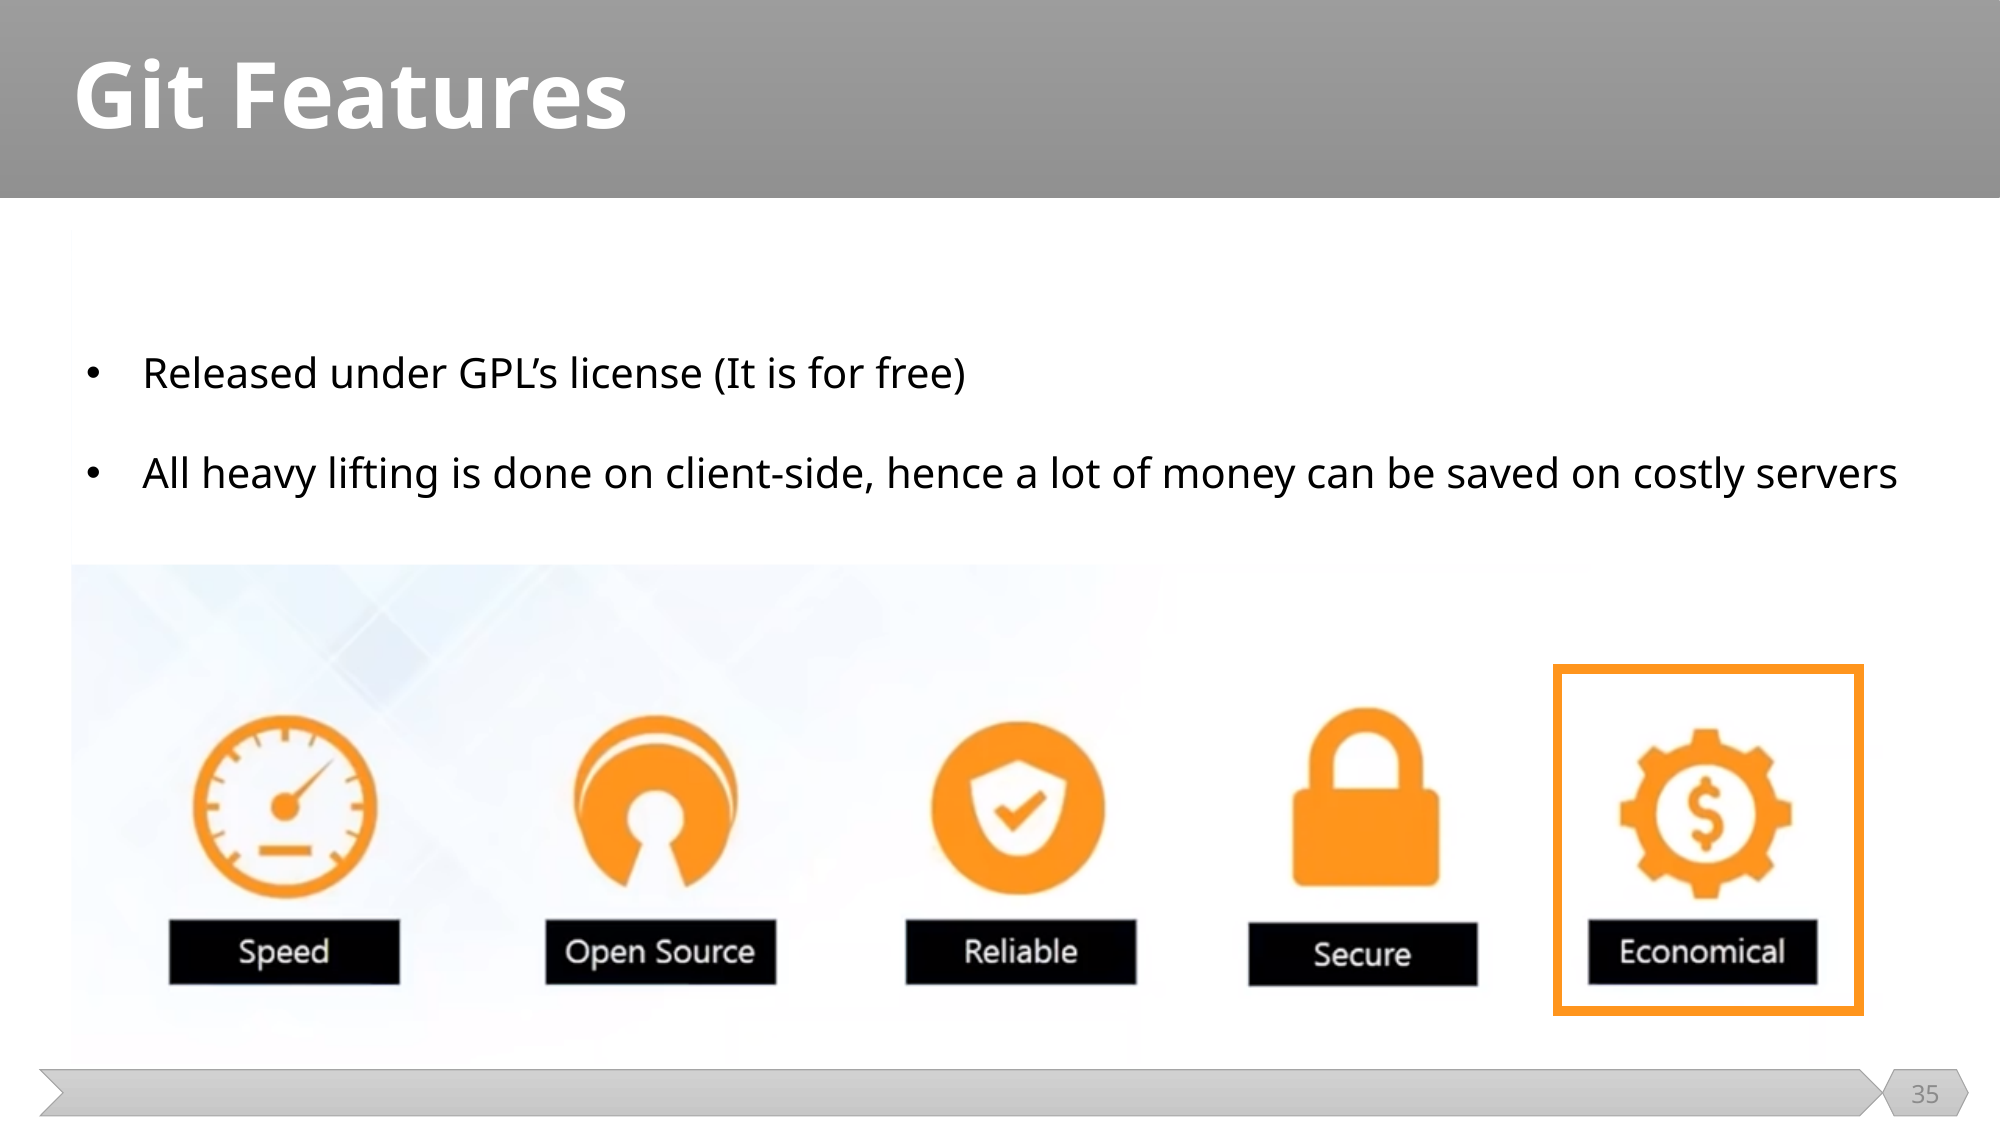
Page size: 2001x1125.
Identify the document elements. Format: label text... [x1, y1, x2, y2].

title Git Features [56, 0, 1969, 199]
text_box Released under GPL’s license (It is for free) All heavy lifting is done on client-side, hence a lot of money can be saved on costly servers [70, 228, 1969, 566]
slide_number 35 [1882, 1065, 1969, 1125]
picture [71, 230, 1883, 1064]
